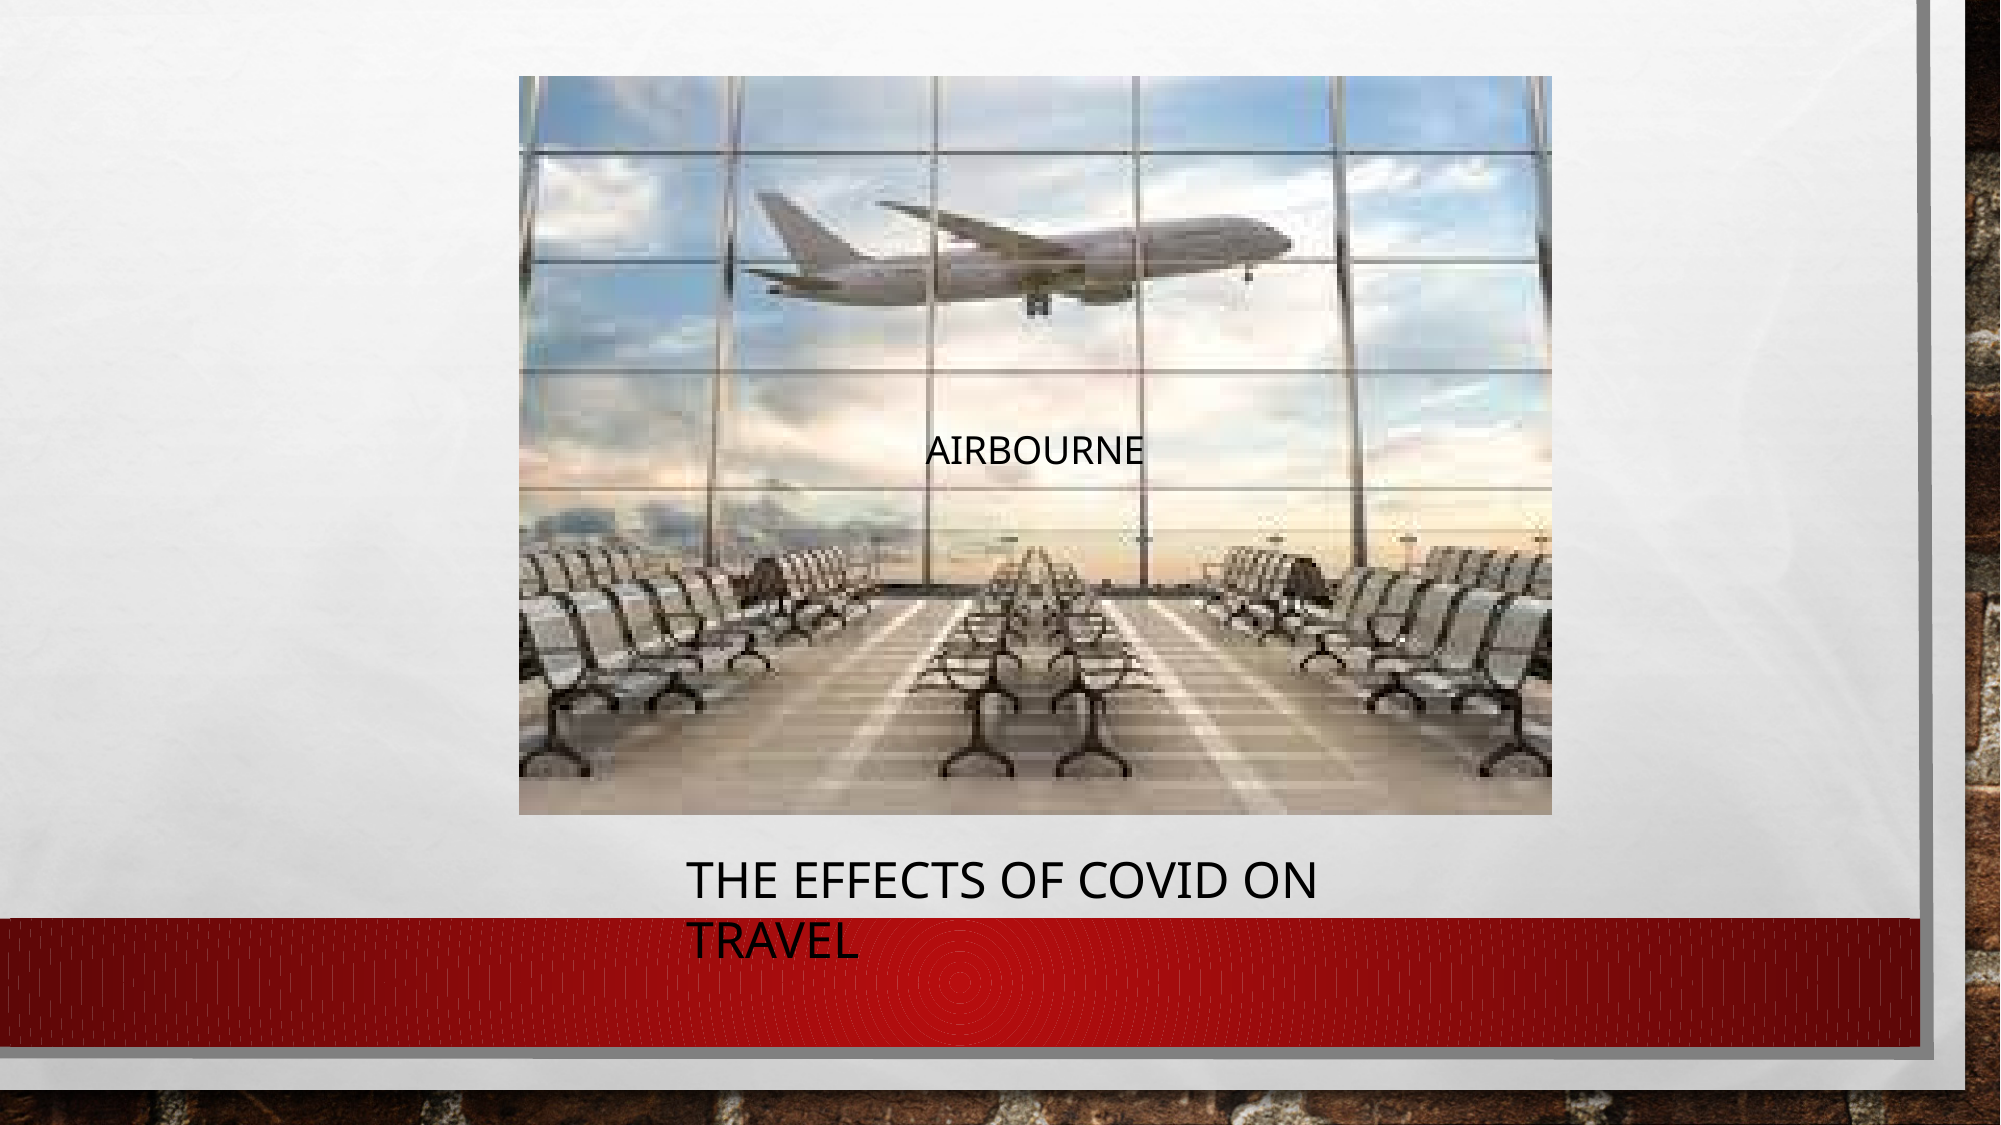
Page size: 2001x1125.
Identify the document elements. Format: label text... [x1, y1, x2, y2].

text_box THE EFFECTS OF COVID ON TRAVEL [672, 841, 1362, 976]
picture [0, 0, 2000, 1125]
picture [519, 76, 1552, 815]
